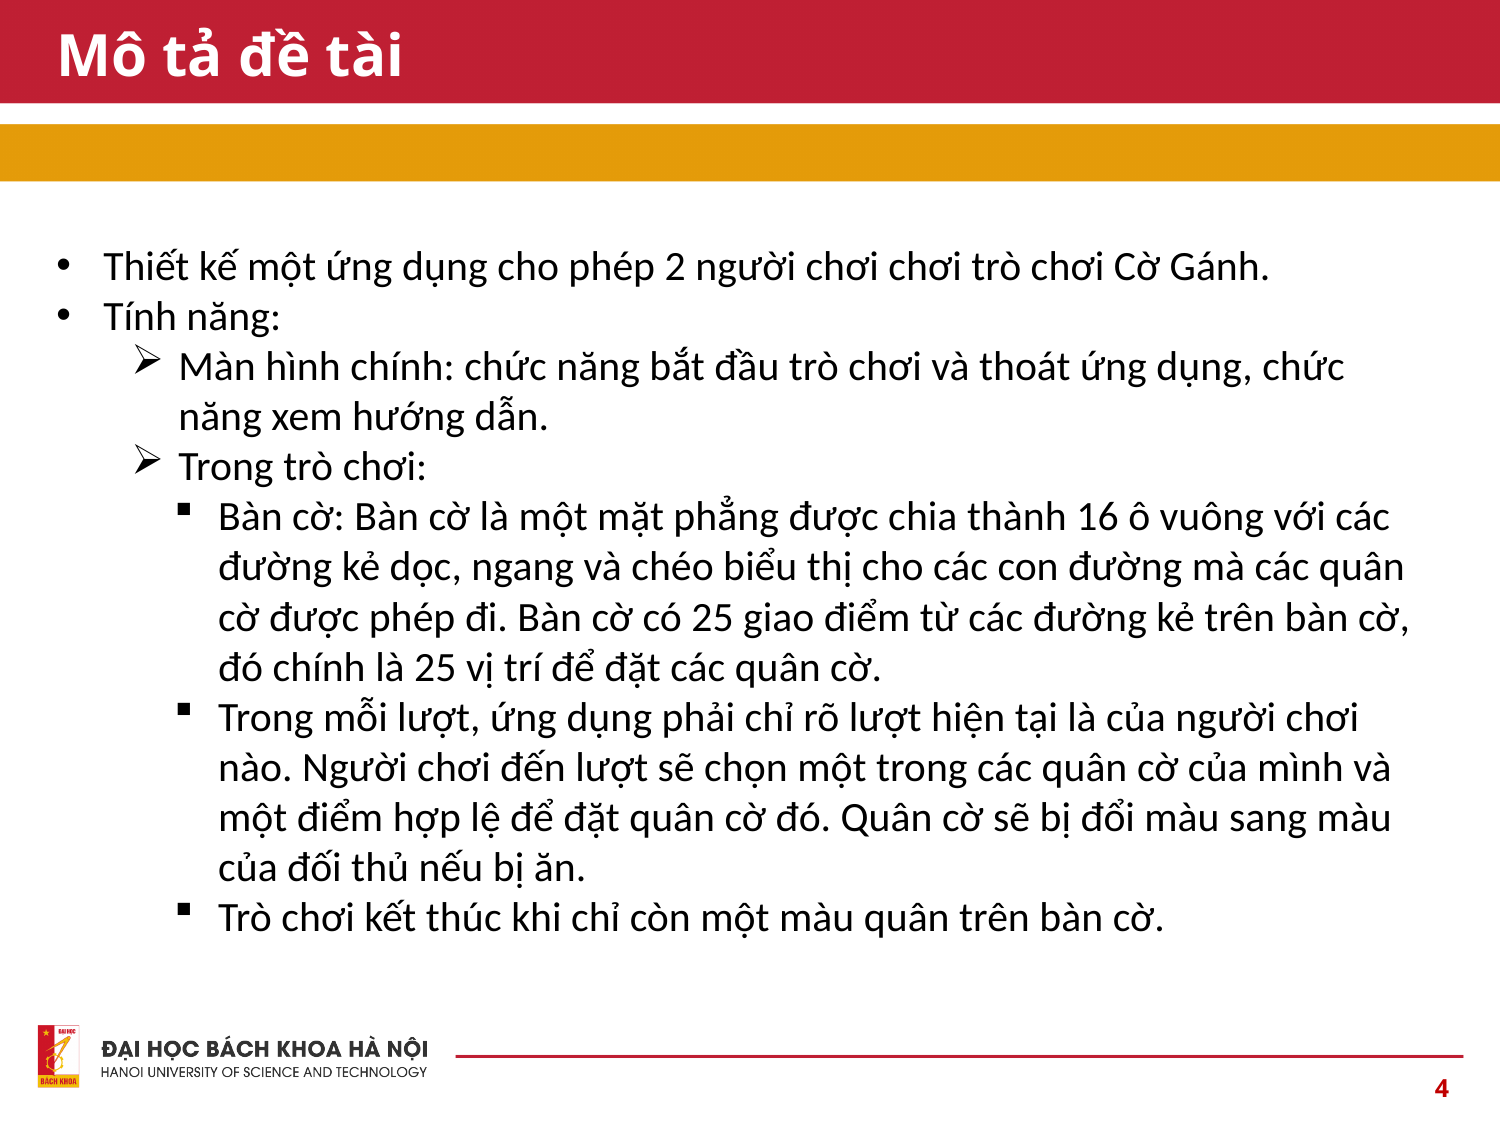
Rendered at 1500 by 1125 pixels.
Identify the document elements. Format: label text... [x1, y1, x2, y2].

picture [0, 0, 1500, 1125]
title Mô tả đề tài [41, 18, 1459, 90]
slide_number 4 [1126, 1065, 1464, 1125]
text_box Thiết kế một ứng dụng cho phép 2 người chơi chơi trò chơi Cờ Gánh. Tính năng: Màn hình chính: chức năng bắt đầu trò chơi và thoát ứng dụng, chức năng xem hướng dẫn. Trong trò chơi: Bàn cờ: Bàn cờ là một mặt phẳng được chia thành 16 ô vuông với các đường kẻ dọc, ngang và chéo biểu thị cho các con đường mà các quân cờ được phép đi. Bàn cờ có 25 giao điểm từ các đường kẻ trên bàn cờ, đó chính là 25 vị trí để đặt các quân cờ. Trong mỗi lượt, ứng dụng phải chỉ rõ lượt hiện tại là của người chơi nào. Người chơi đến lượt sẽ chọn một trong các quân cờ của mình và một điểm hợp lệ để đặt quân cờ đó. Quân cờ sẽ bị đổi màu sang màu của đối thủ nếu bị ăn. Trò chơi kết thúc khi chỉ còn một màu quân trên bàn cờ. [41, 231, 1438, 997]
